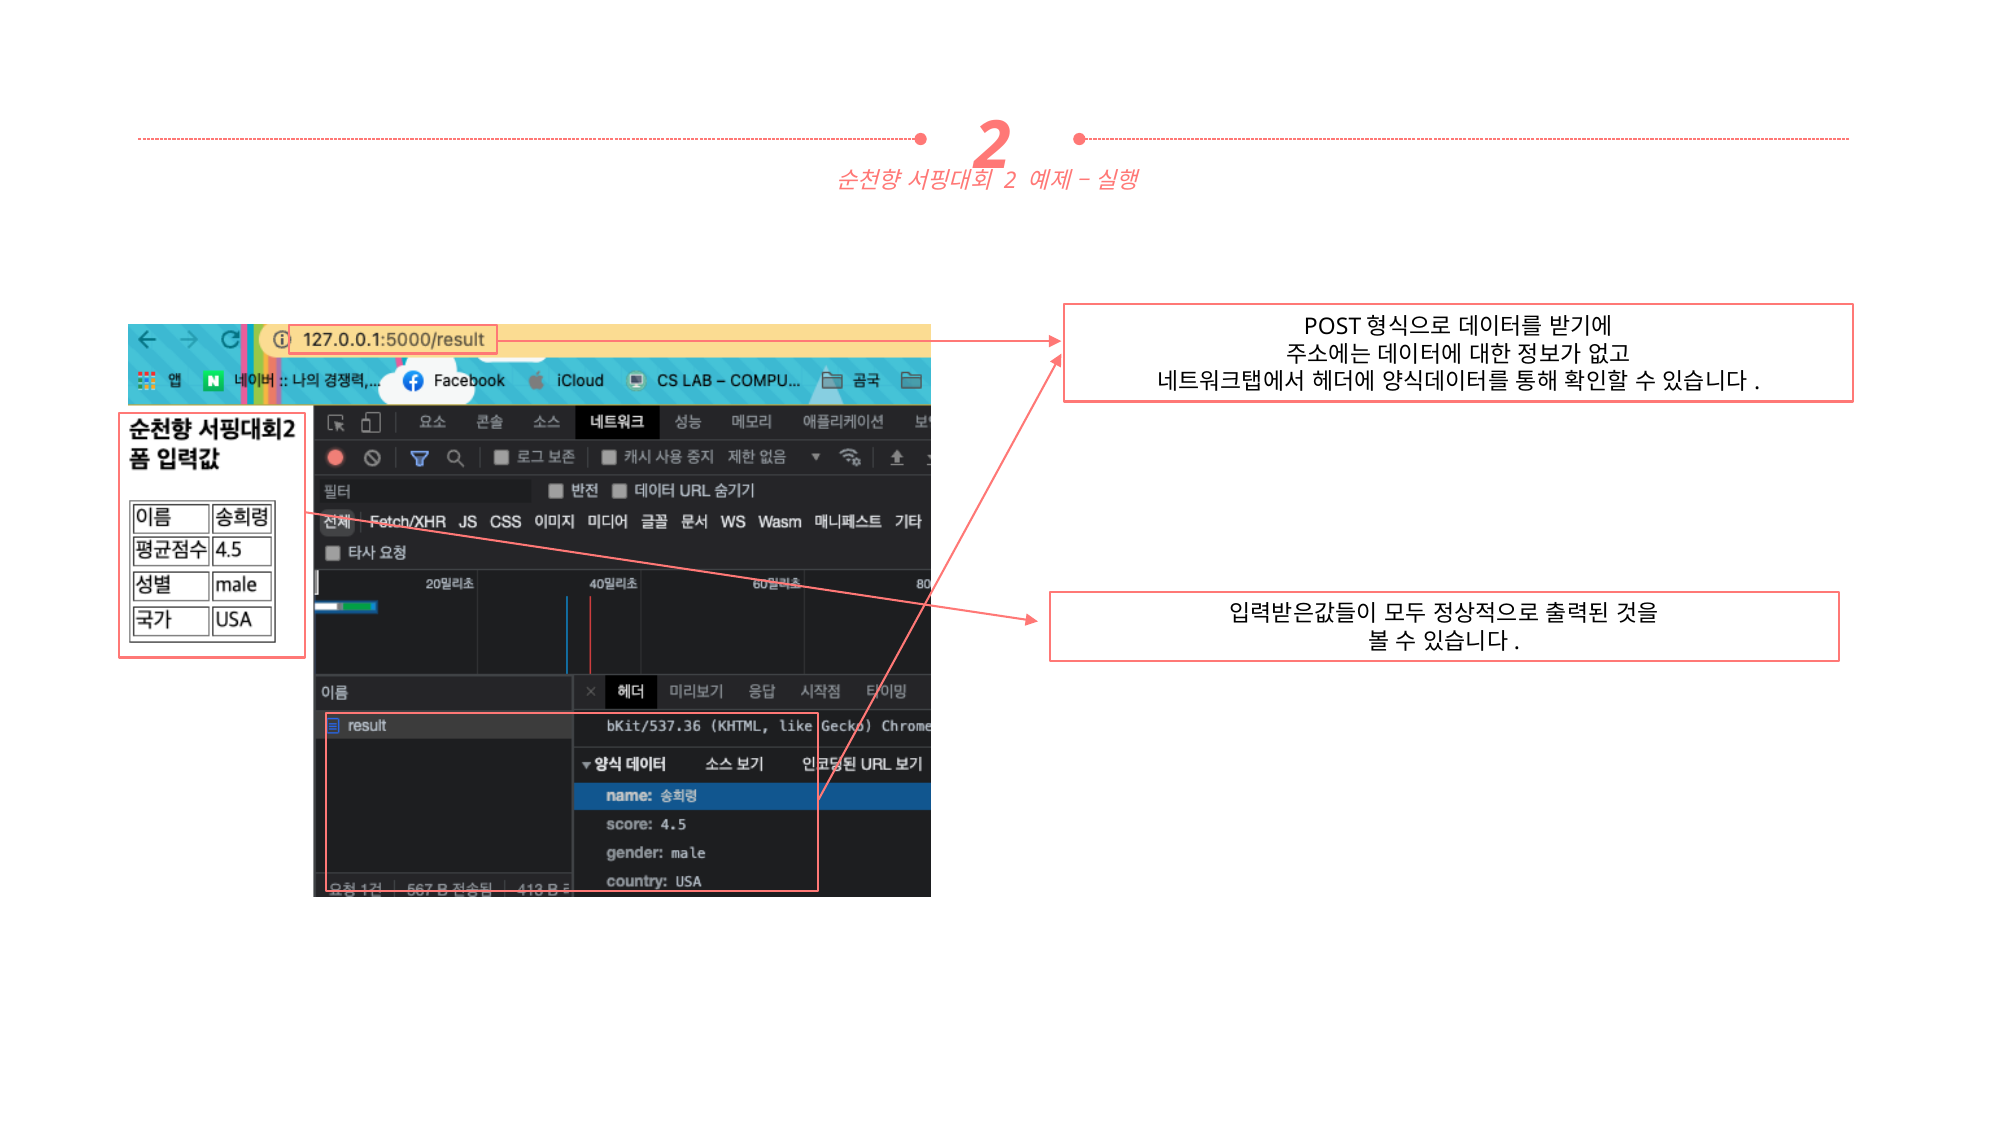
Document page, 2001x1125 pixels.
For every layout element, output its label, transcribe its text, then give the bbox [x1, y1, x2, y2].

text_box 입력받은값들이 모두 정상적으로 출력된 것을 볼 수 있습니다. [1062, 591, 1839, 662]
text_box POST형식으로 데이터를 받기에 주소에는 데이터에 대한 정보가 없고 네트워크탭에서 헤더에 양식데이터를 통해 확인할 수 있습니다. [1064, 304, 1854, 402]
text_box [818, 353, 1062, 800]
text_box 순천향 서핑대회 2 예제 – 실행 [125, 157, 1850, 201]
picture [128, 324, 931, 898]
text_box 2 [606, 54, 1380, 157]
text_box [304, 512, 1038, 622]
text_box [119, 412, 128, 658]
